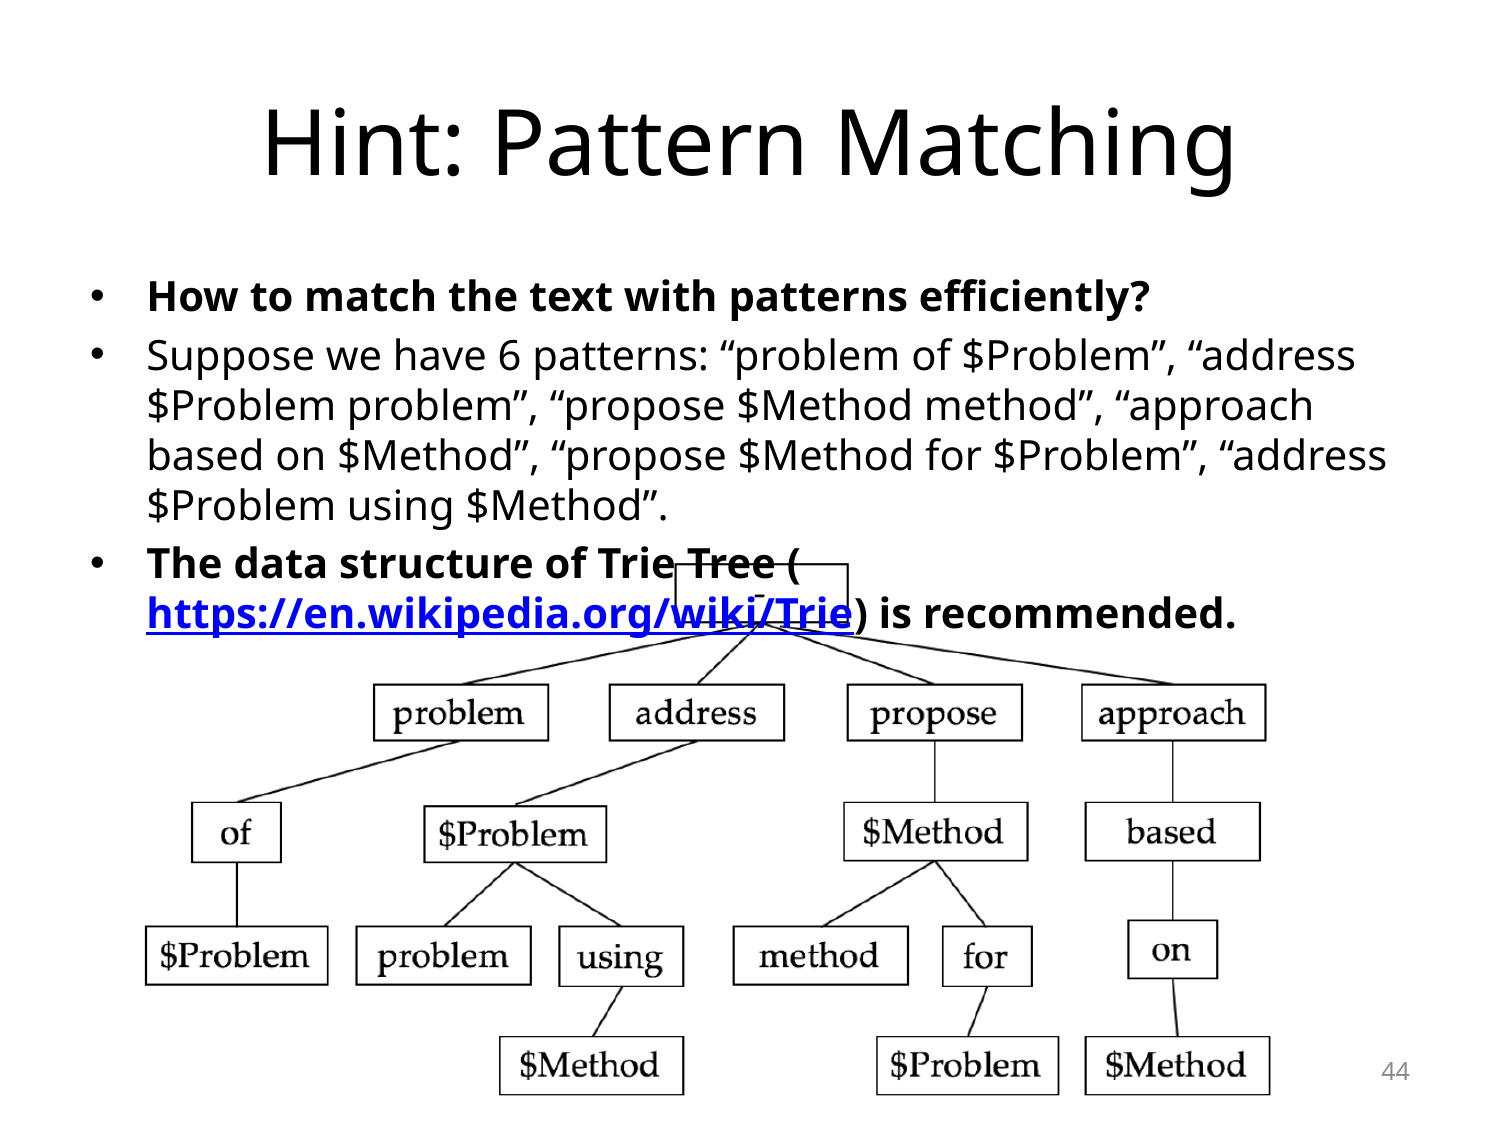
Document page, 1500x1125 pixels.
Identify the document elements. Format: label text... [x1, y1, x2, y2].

picture [139, 553, 1279, 1103]
title Hint: Pattern Matching [75, 45, 1425, 233]
list How to match the text with patterns efficiently? Suppose we have 6 patterns: “problem of $Problem”, “address $Problem problem”, “propose $Method method”, “approach based on $Method”, “propose $Method for $Problem”, “address $Problem using $Method”. The data structure of Trie Tree (https://en.wikipedia.org/wiki/Trie) is recommended. [75, 262, 1425, 1005]
slide_number 44 [1282, 1042, 1425, 1103]
